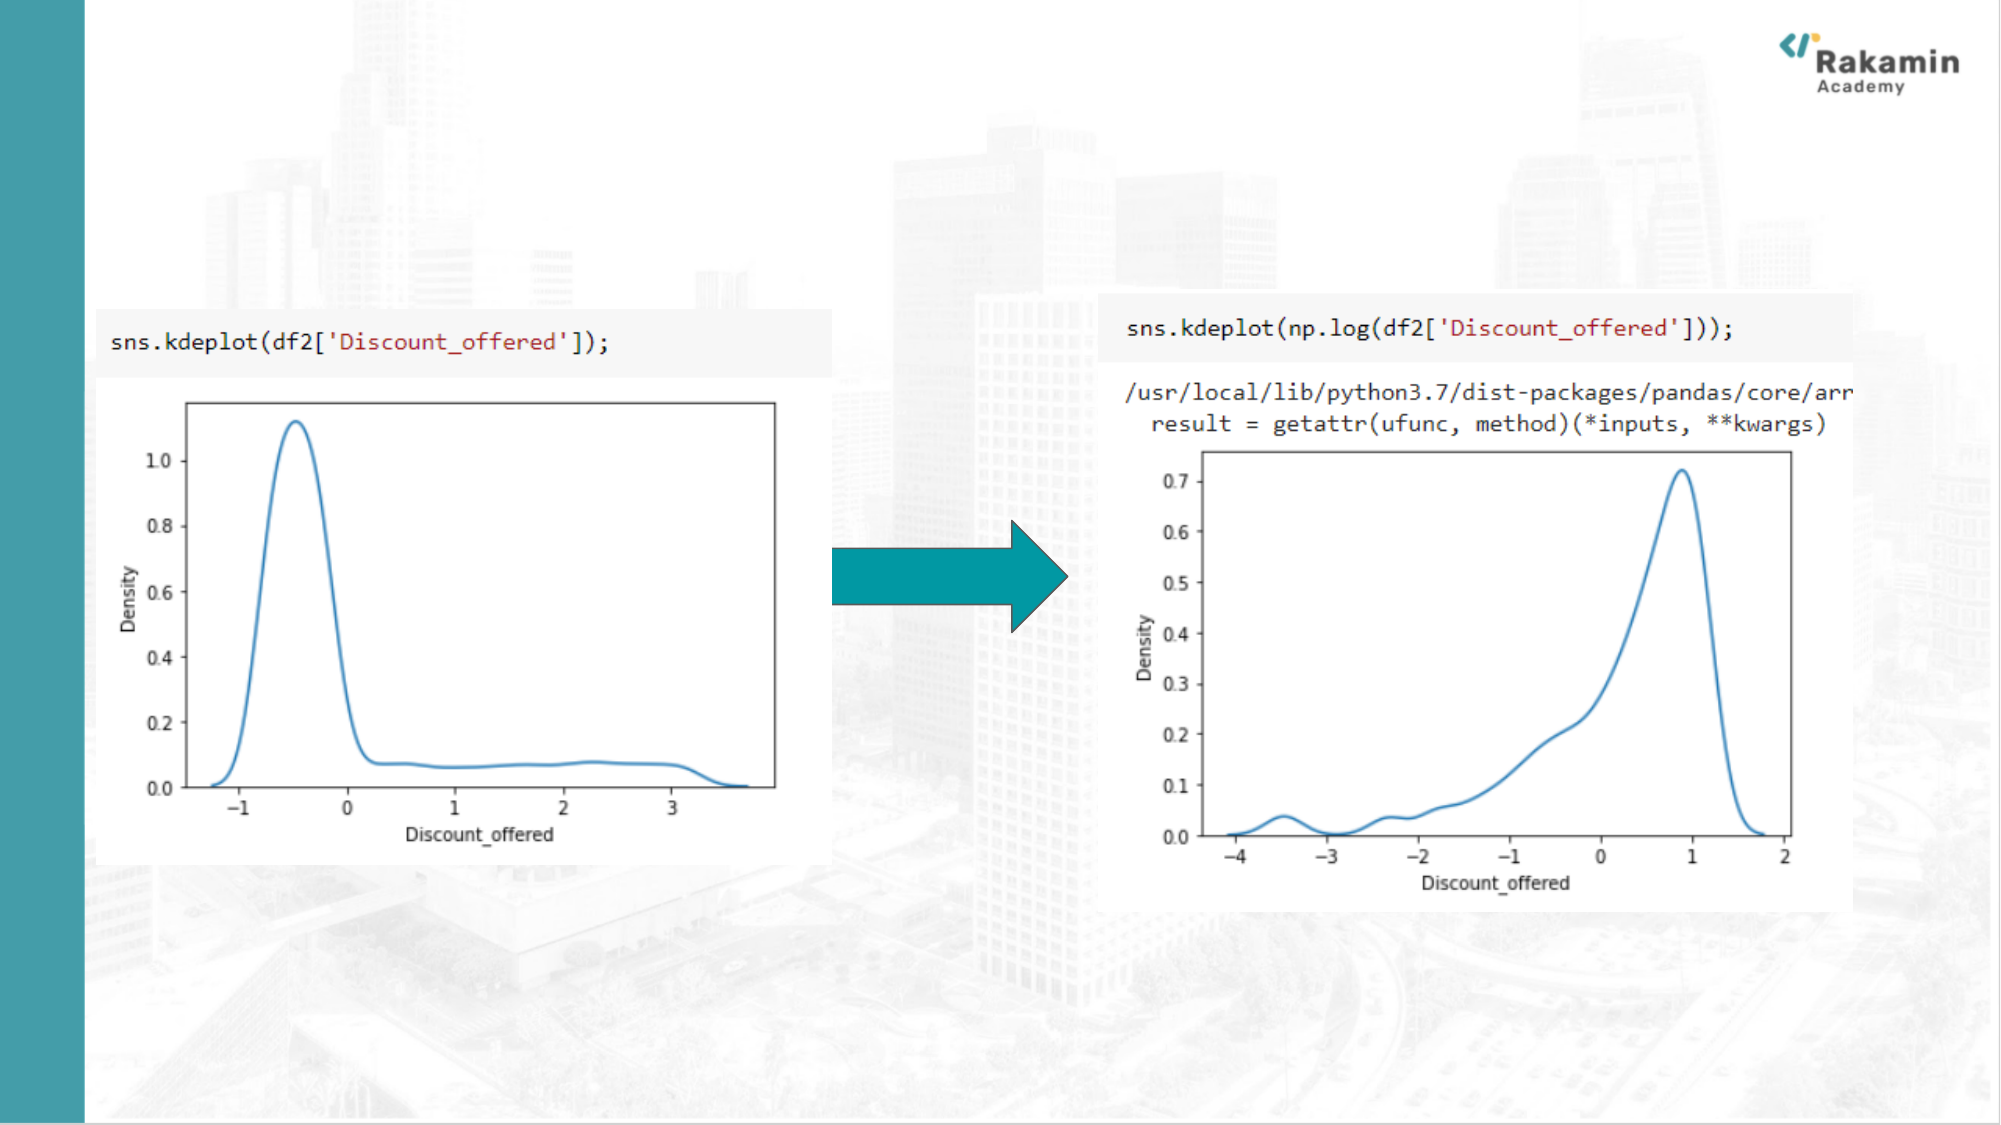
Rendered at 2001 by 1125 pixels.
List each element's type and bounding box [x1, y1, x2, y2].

picture [0, 0, 2001, 1125]
text_box [838, 520, 1068, 633]
